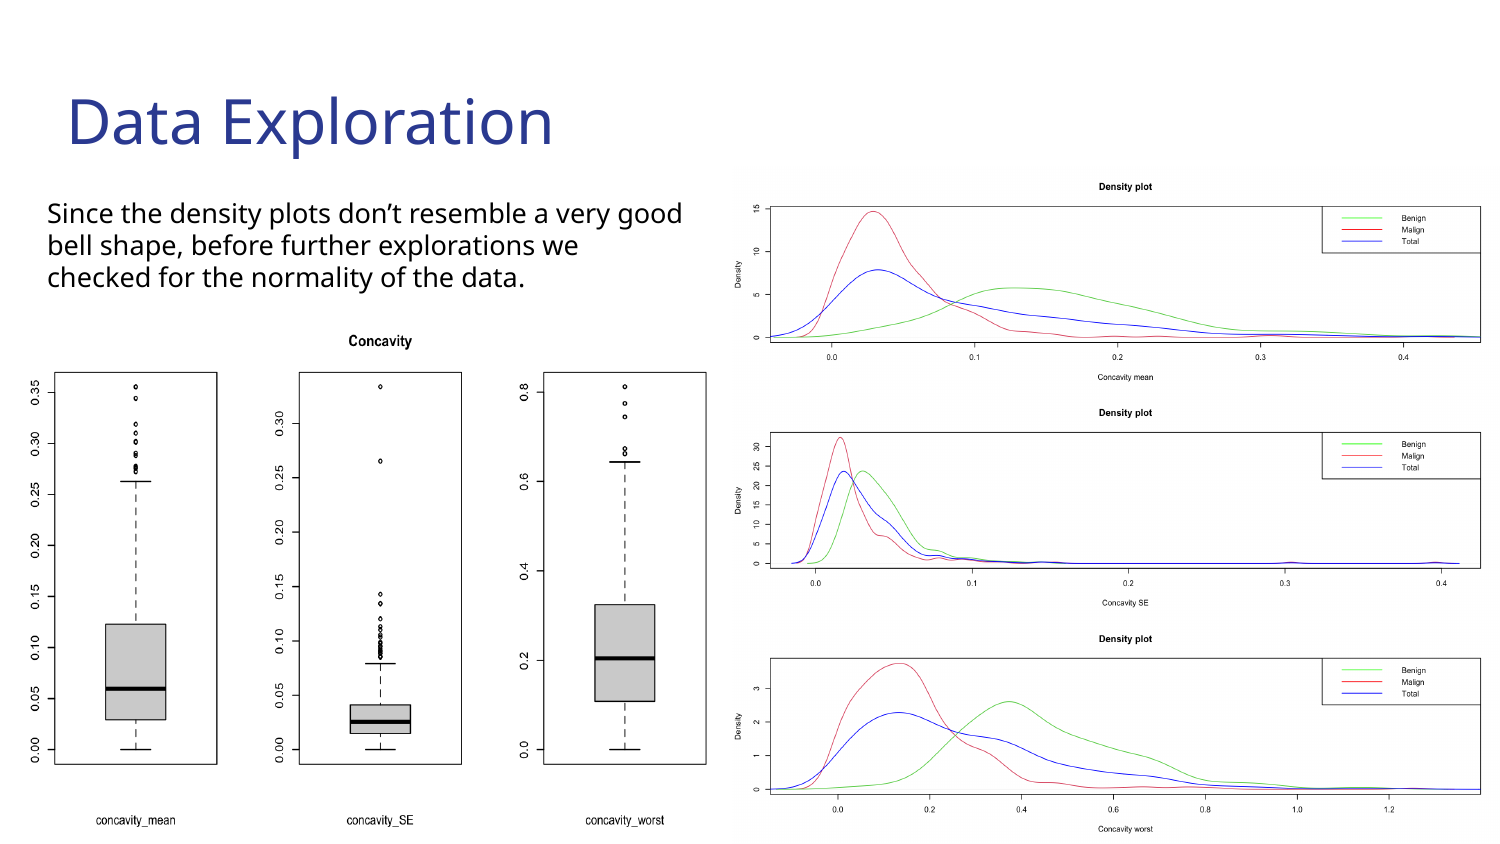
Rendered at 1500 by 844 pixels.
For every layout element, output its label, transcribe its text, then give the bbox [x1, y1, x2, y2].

picture [0, 166, 1500, 844]
text_box Since the density plots don’t resemble a very good bell shape, before further explorations we checked for the normality of the data. [32, 180, 698, 306]
title Data Exploration [51, 67, 1449, 167]
